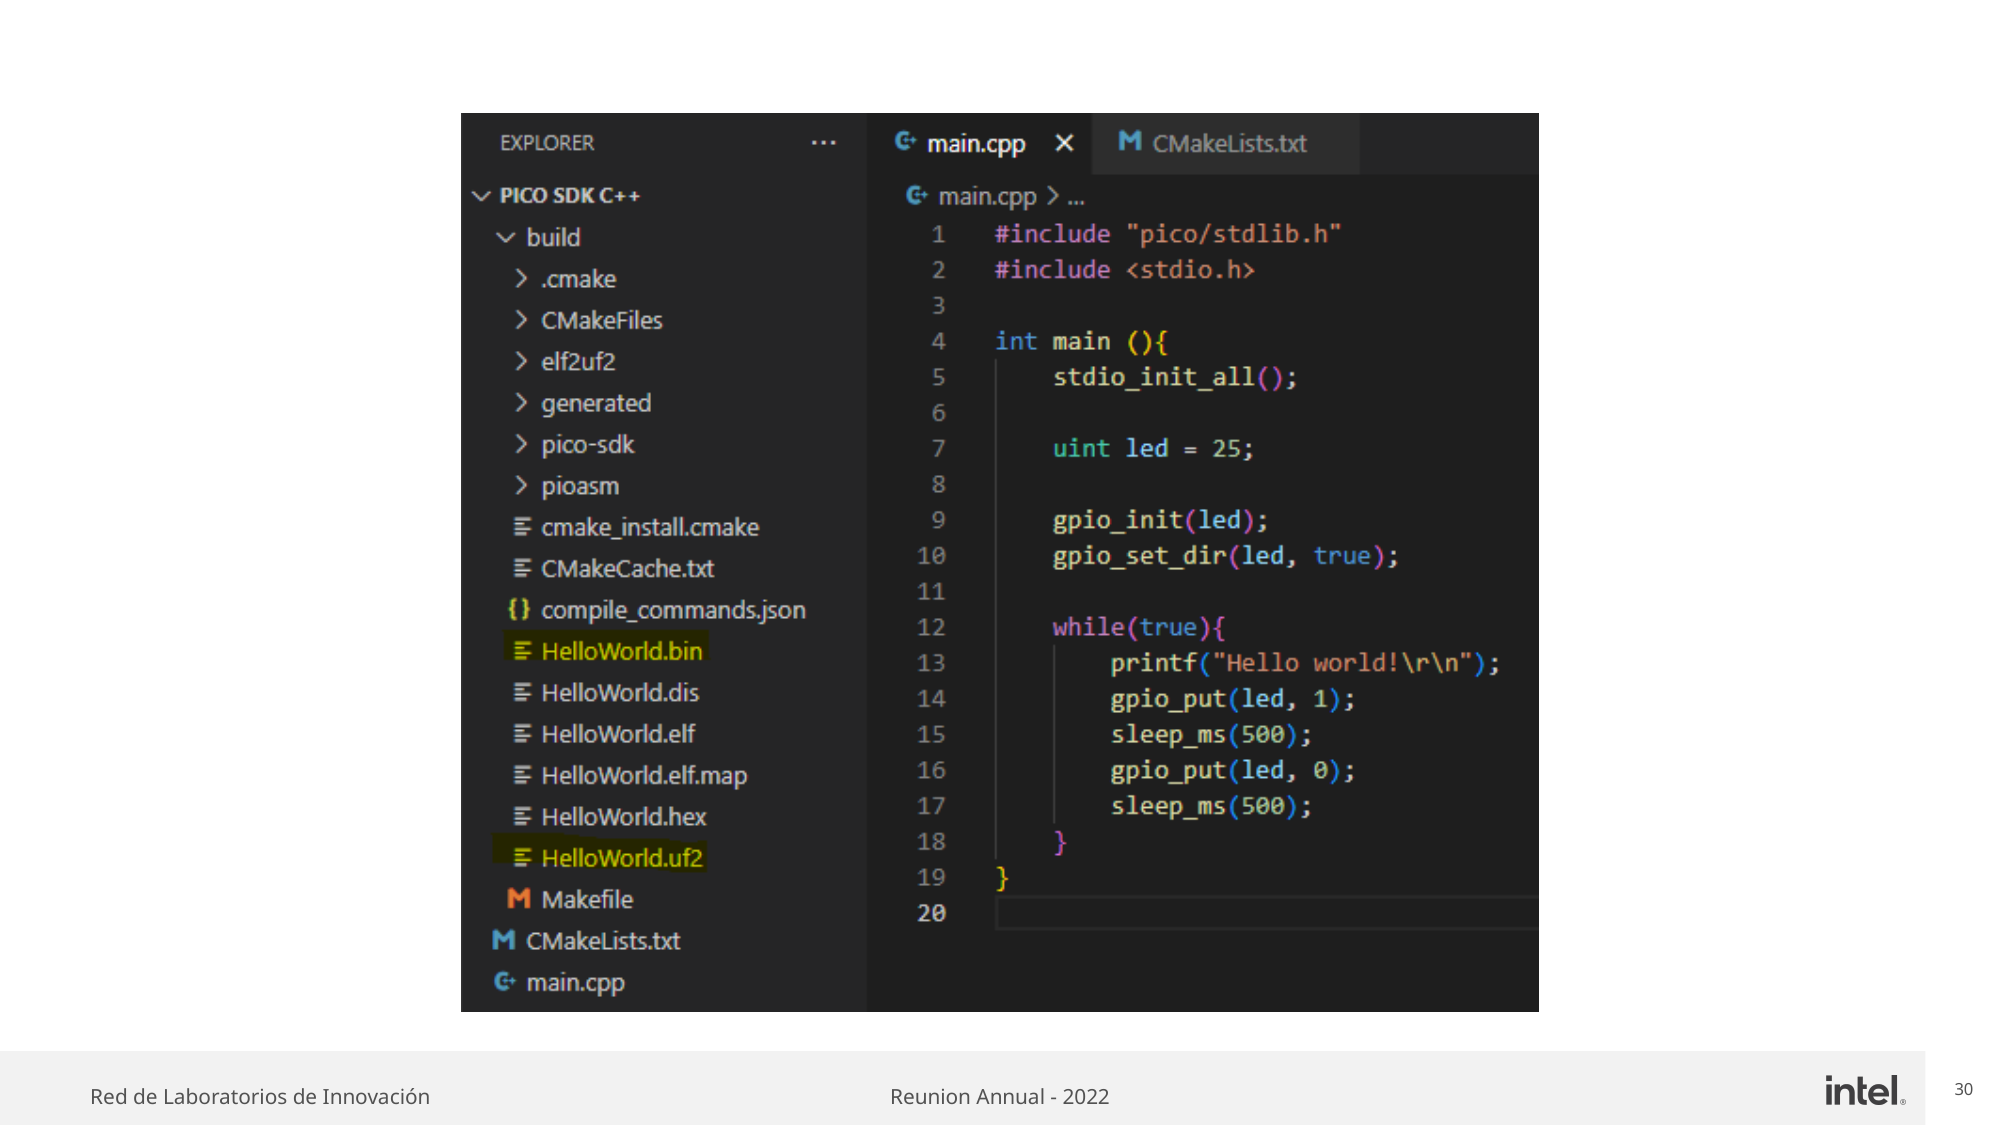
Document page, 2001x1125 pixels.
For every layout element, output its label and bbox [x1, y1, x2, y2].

picture [461, 113, 1539, 1012]
picture [1826, 1075, 1906, 1105]
